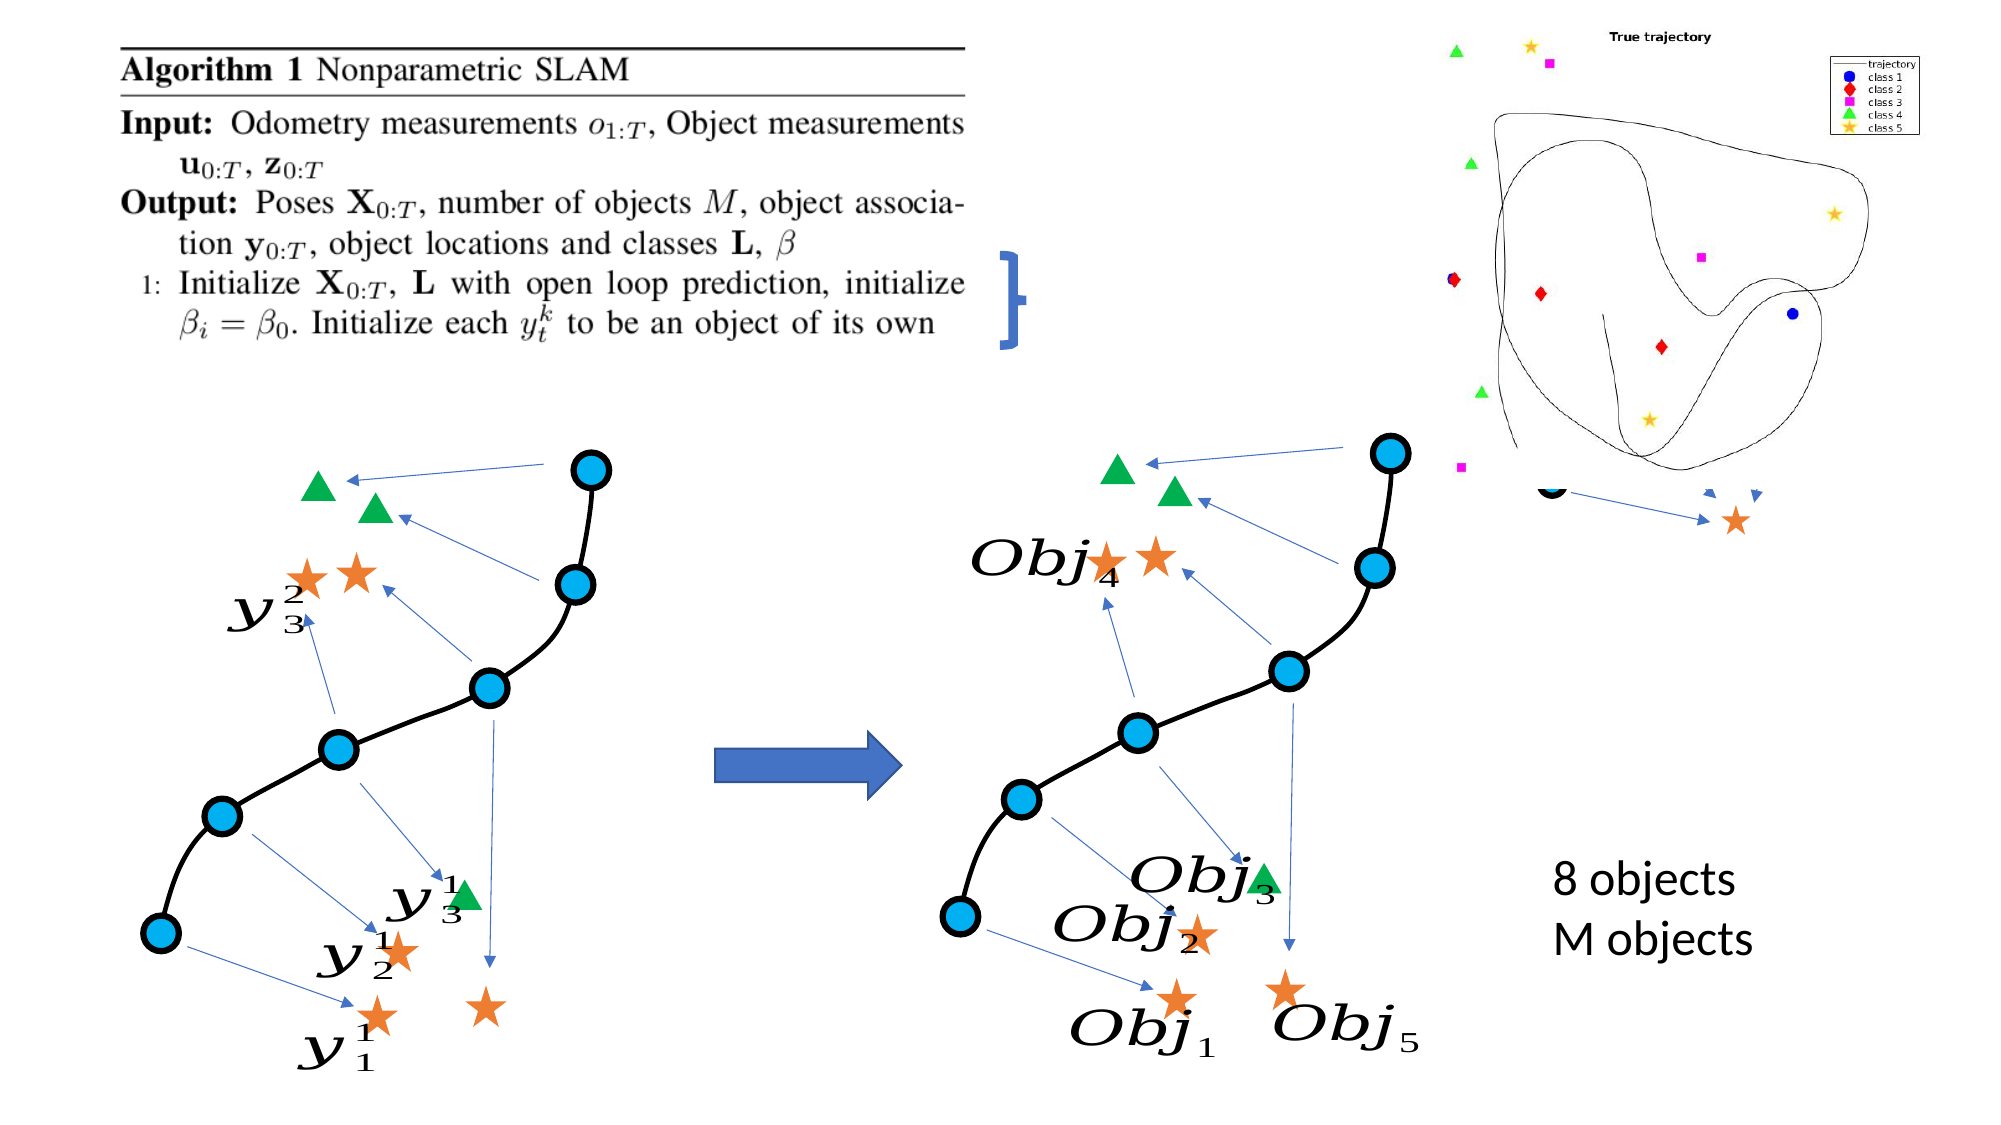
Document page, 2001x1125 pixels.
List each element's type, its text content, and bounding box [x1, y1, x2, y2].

picture [1420, 21, 1957, 489]
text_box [143, 452, 610, 1078]
text_box [714, 729, 903, 802]
text_box 8 objects M objects [1537, 837, 1769, 1033]
picture [87, 47, 1000, 346]
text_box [1539, 489, 1899, 535]
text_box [942, 435, 1422, 1064]
text_box [1000, 254, 1027, 346]
